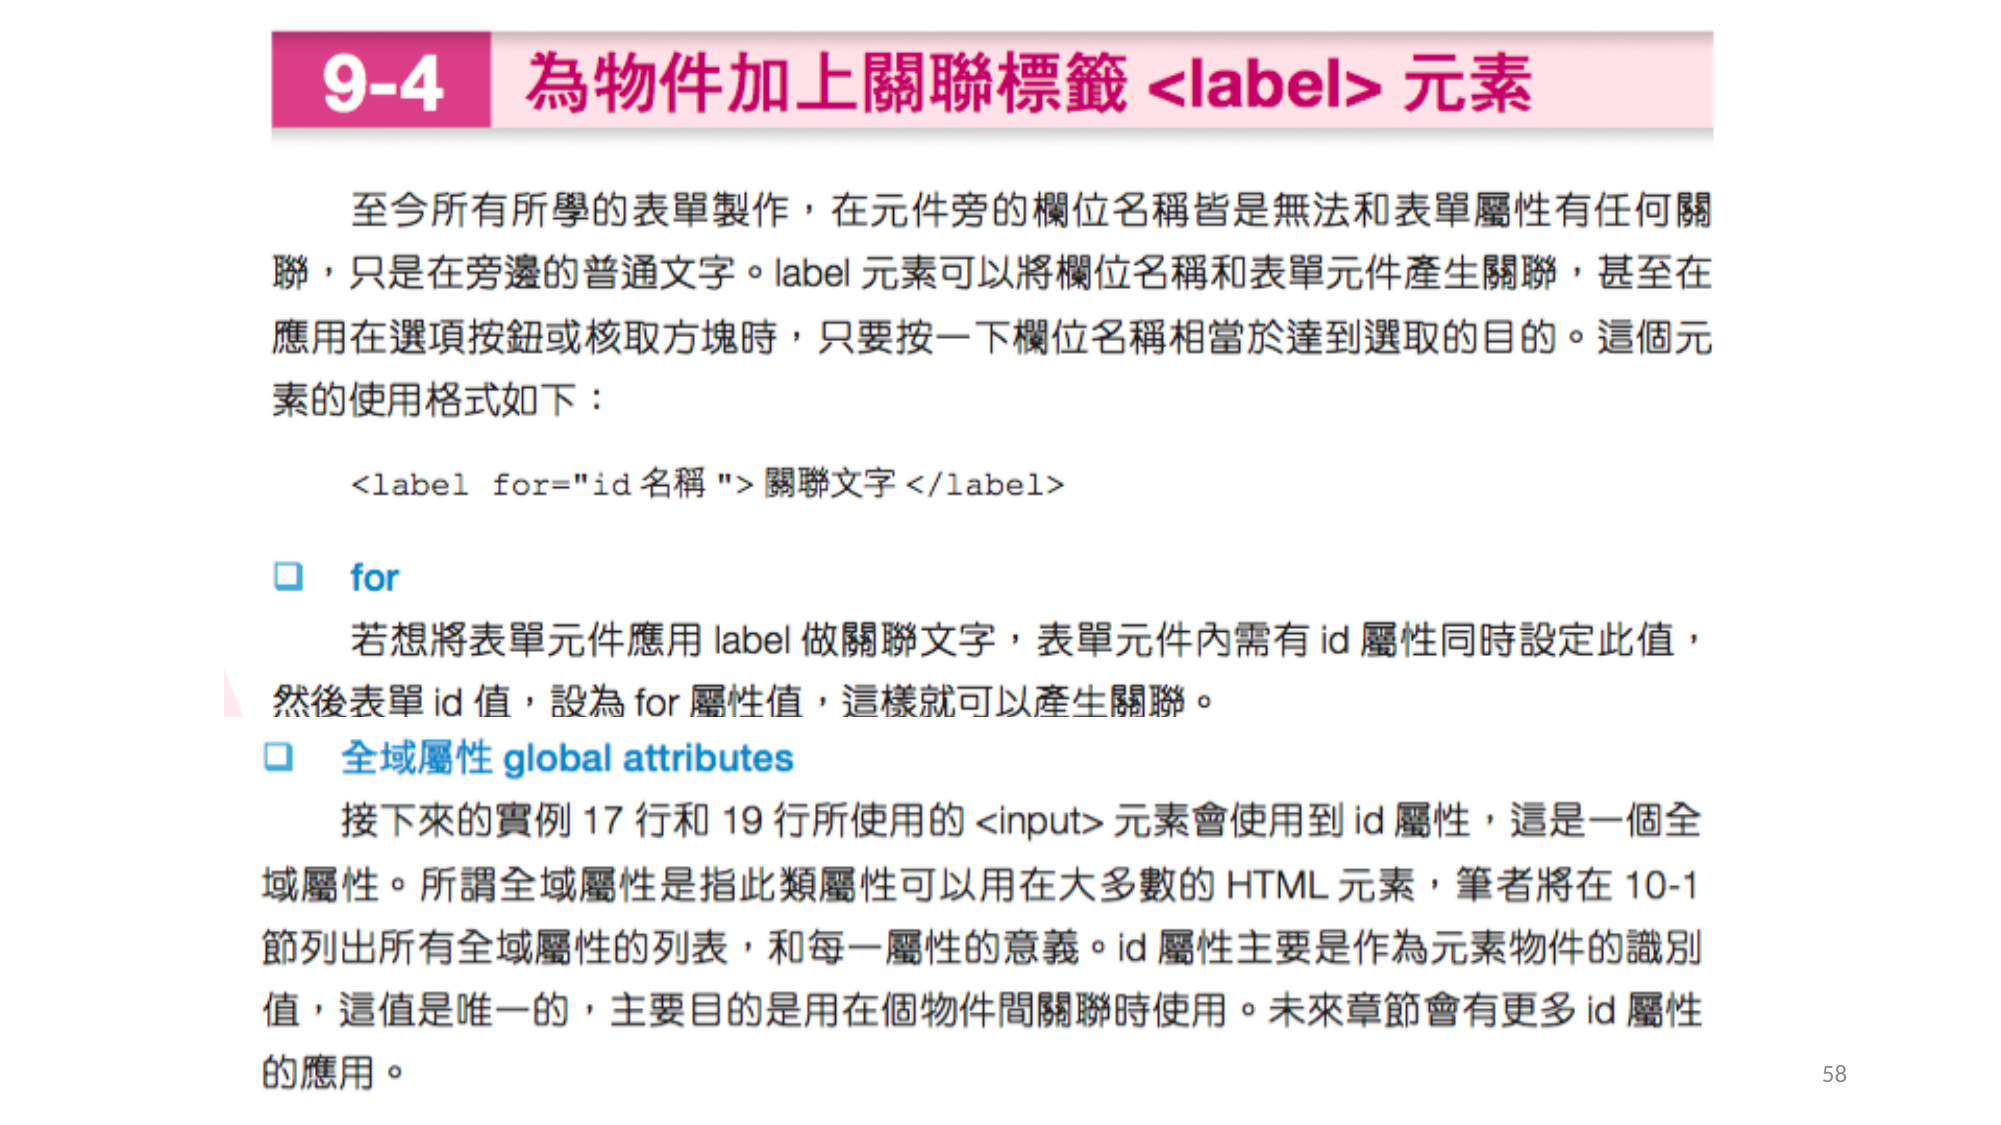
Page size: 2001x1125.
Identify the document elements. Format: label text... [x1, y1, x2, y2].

slide_number 58 [1725, 1042, 1863, 1103]
picture [193, 0, 1810, 1103]
